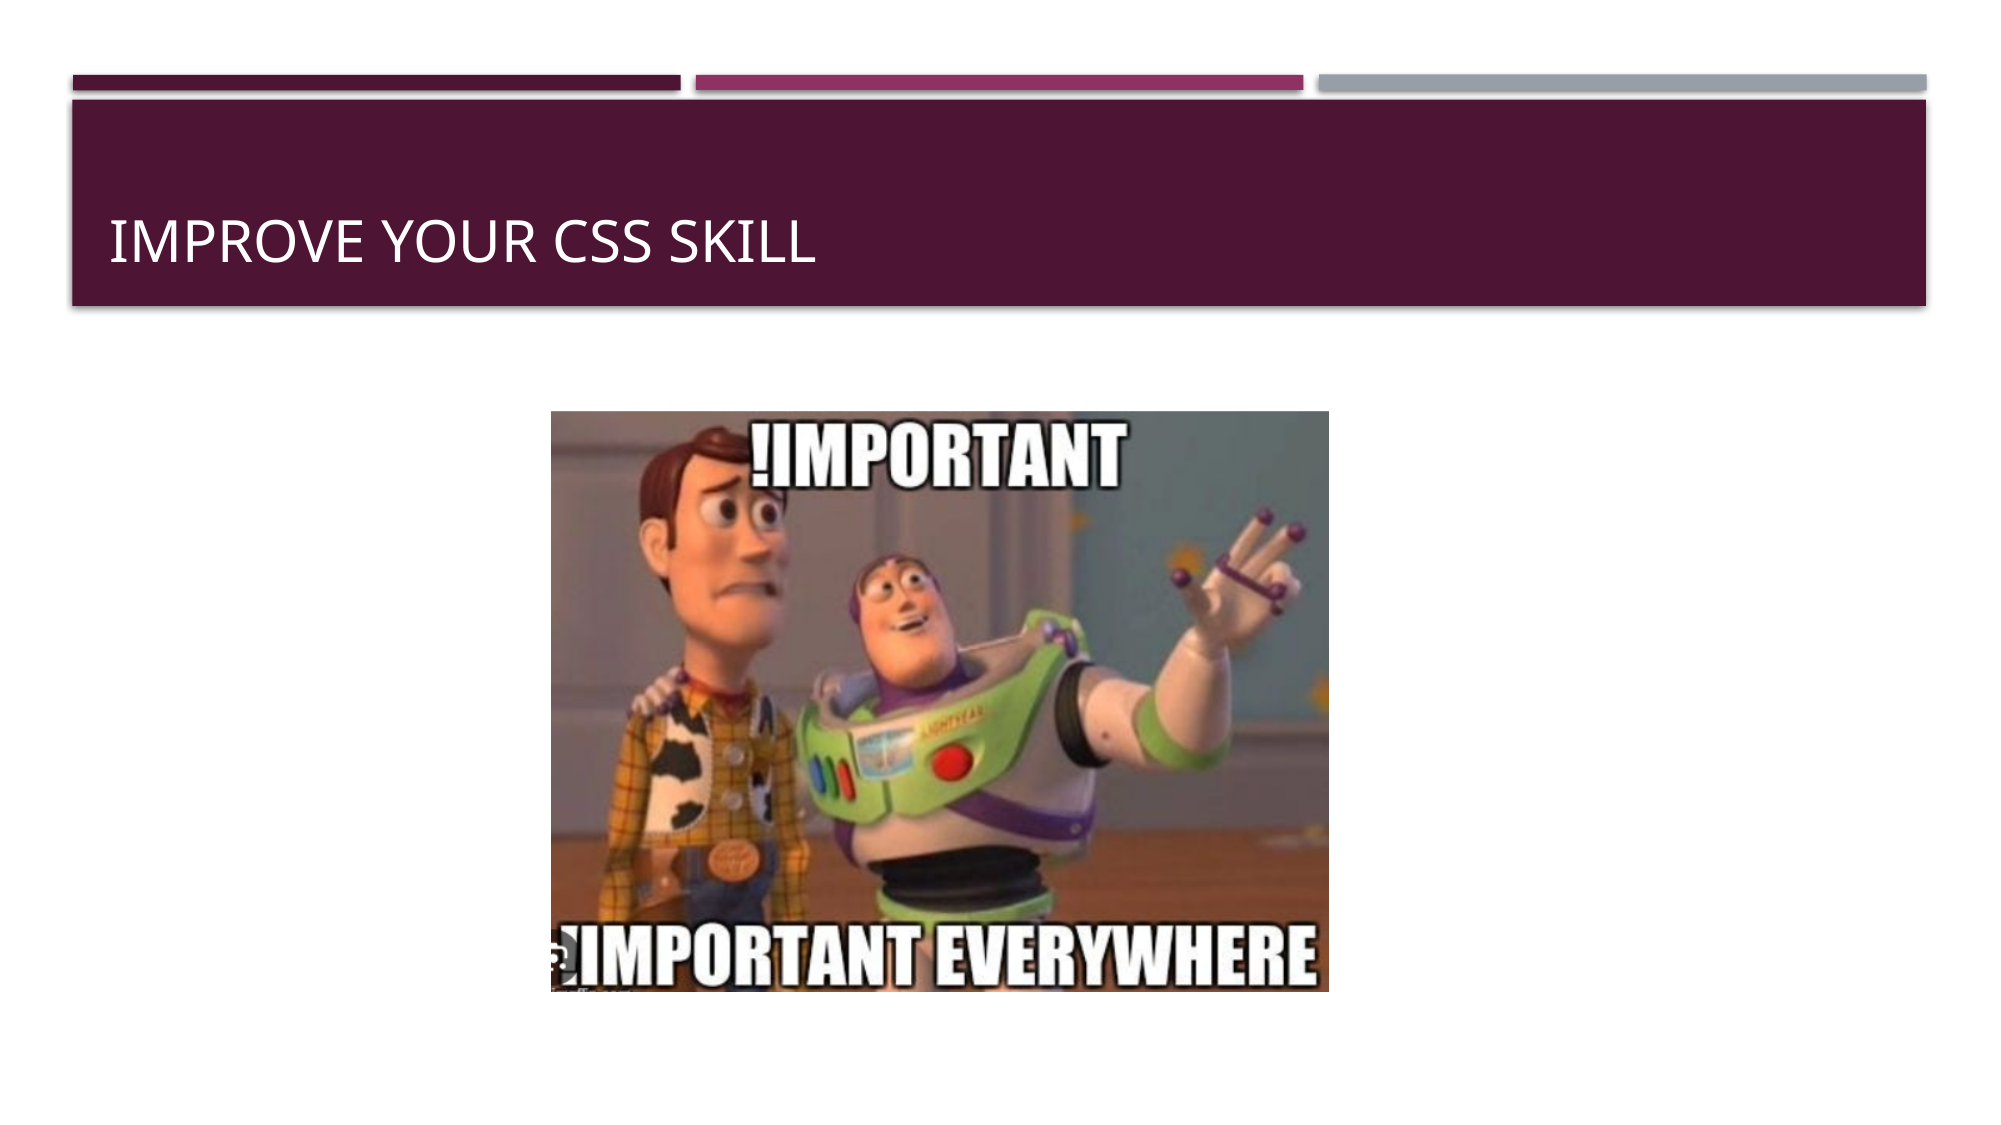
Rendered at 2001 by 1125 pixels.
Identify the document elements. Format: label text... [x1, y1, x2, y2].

title Improve your CSS skill [94, 190, 1106, 282]
picture [550, 409, 1330, 992]
